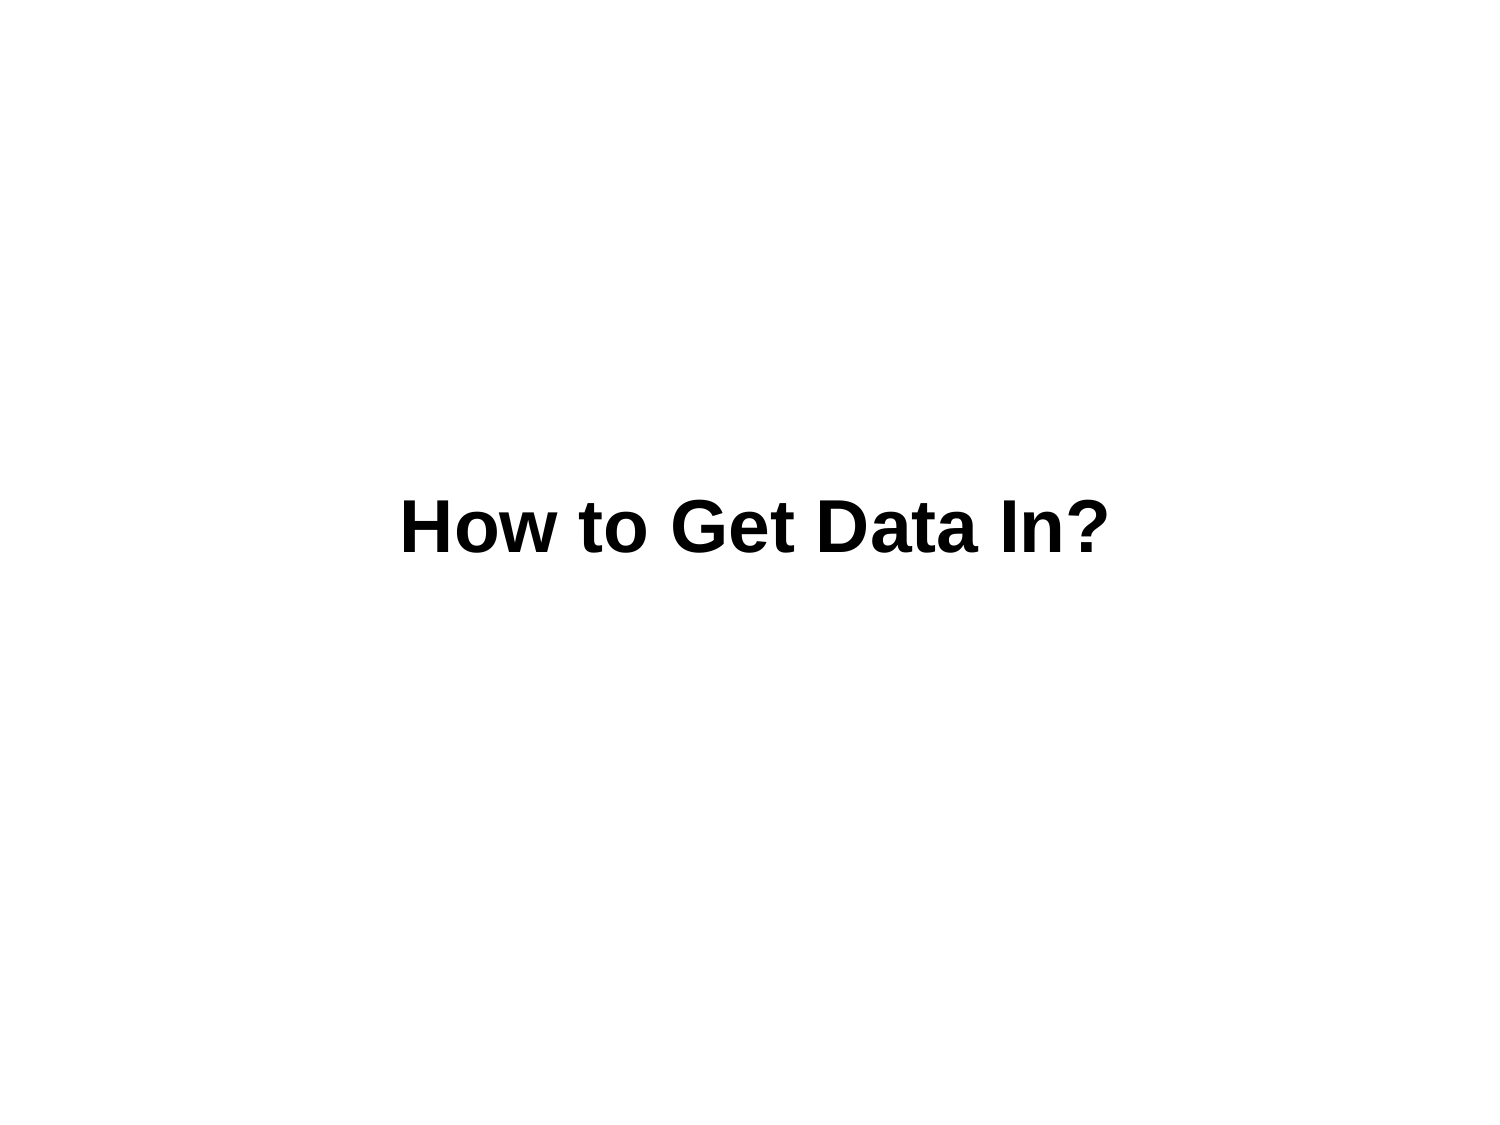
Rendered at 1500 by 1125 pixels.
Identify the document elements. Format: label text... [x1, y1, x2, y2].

list How to Get Data In? [118, 399, 1394, 647]
